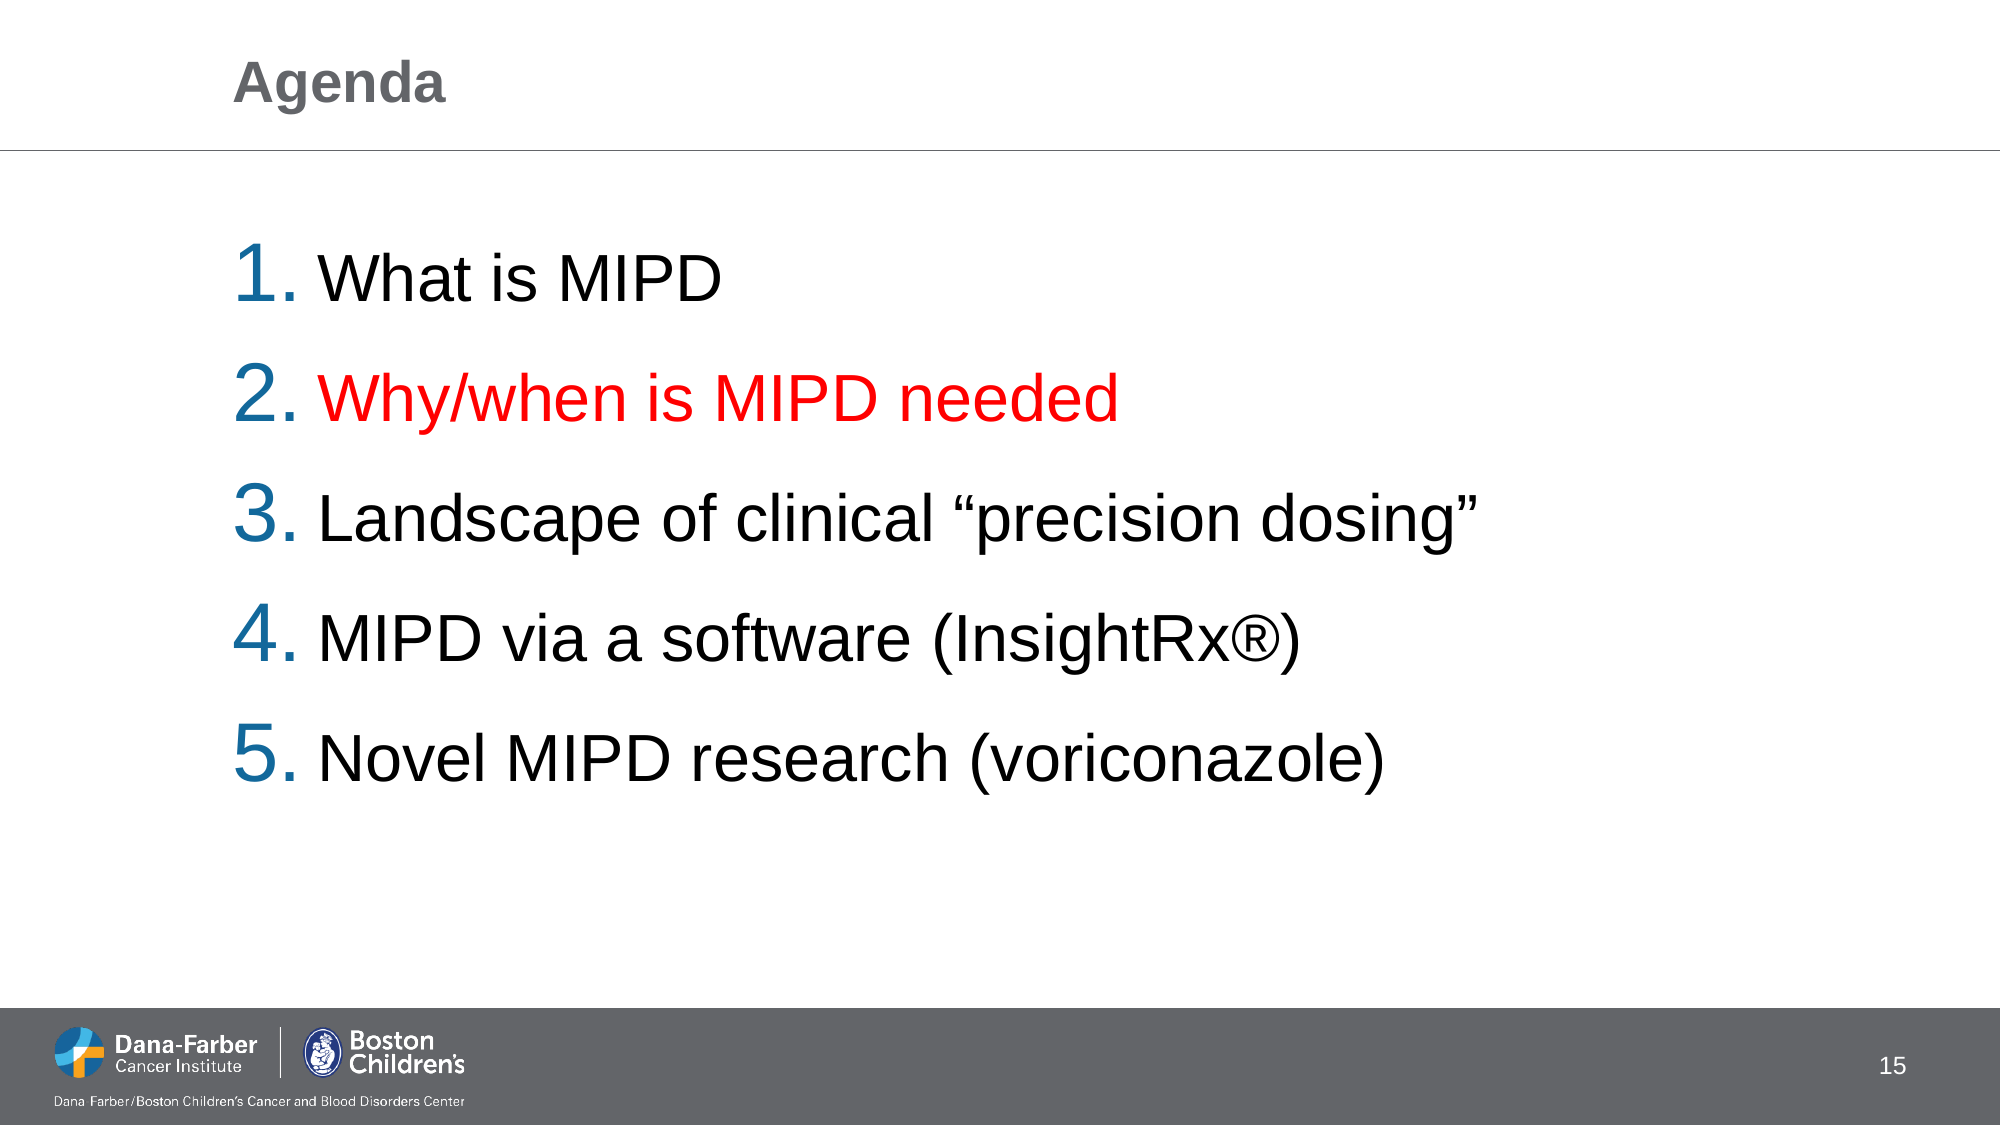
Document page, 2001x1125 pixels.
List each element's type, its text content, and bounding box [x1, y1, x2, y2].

title Agenda [218, 44, 1863, 160]
list What is MIPD Why/when is MIPD needed Landscape of clinical “precision dosing” MIPD via a software (InsightRx®) Novel MIPD research (voriconazole) [218, 187, 1863, 975]
